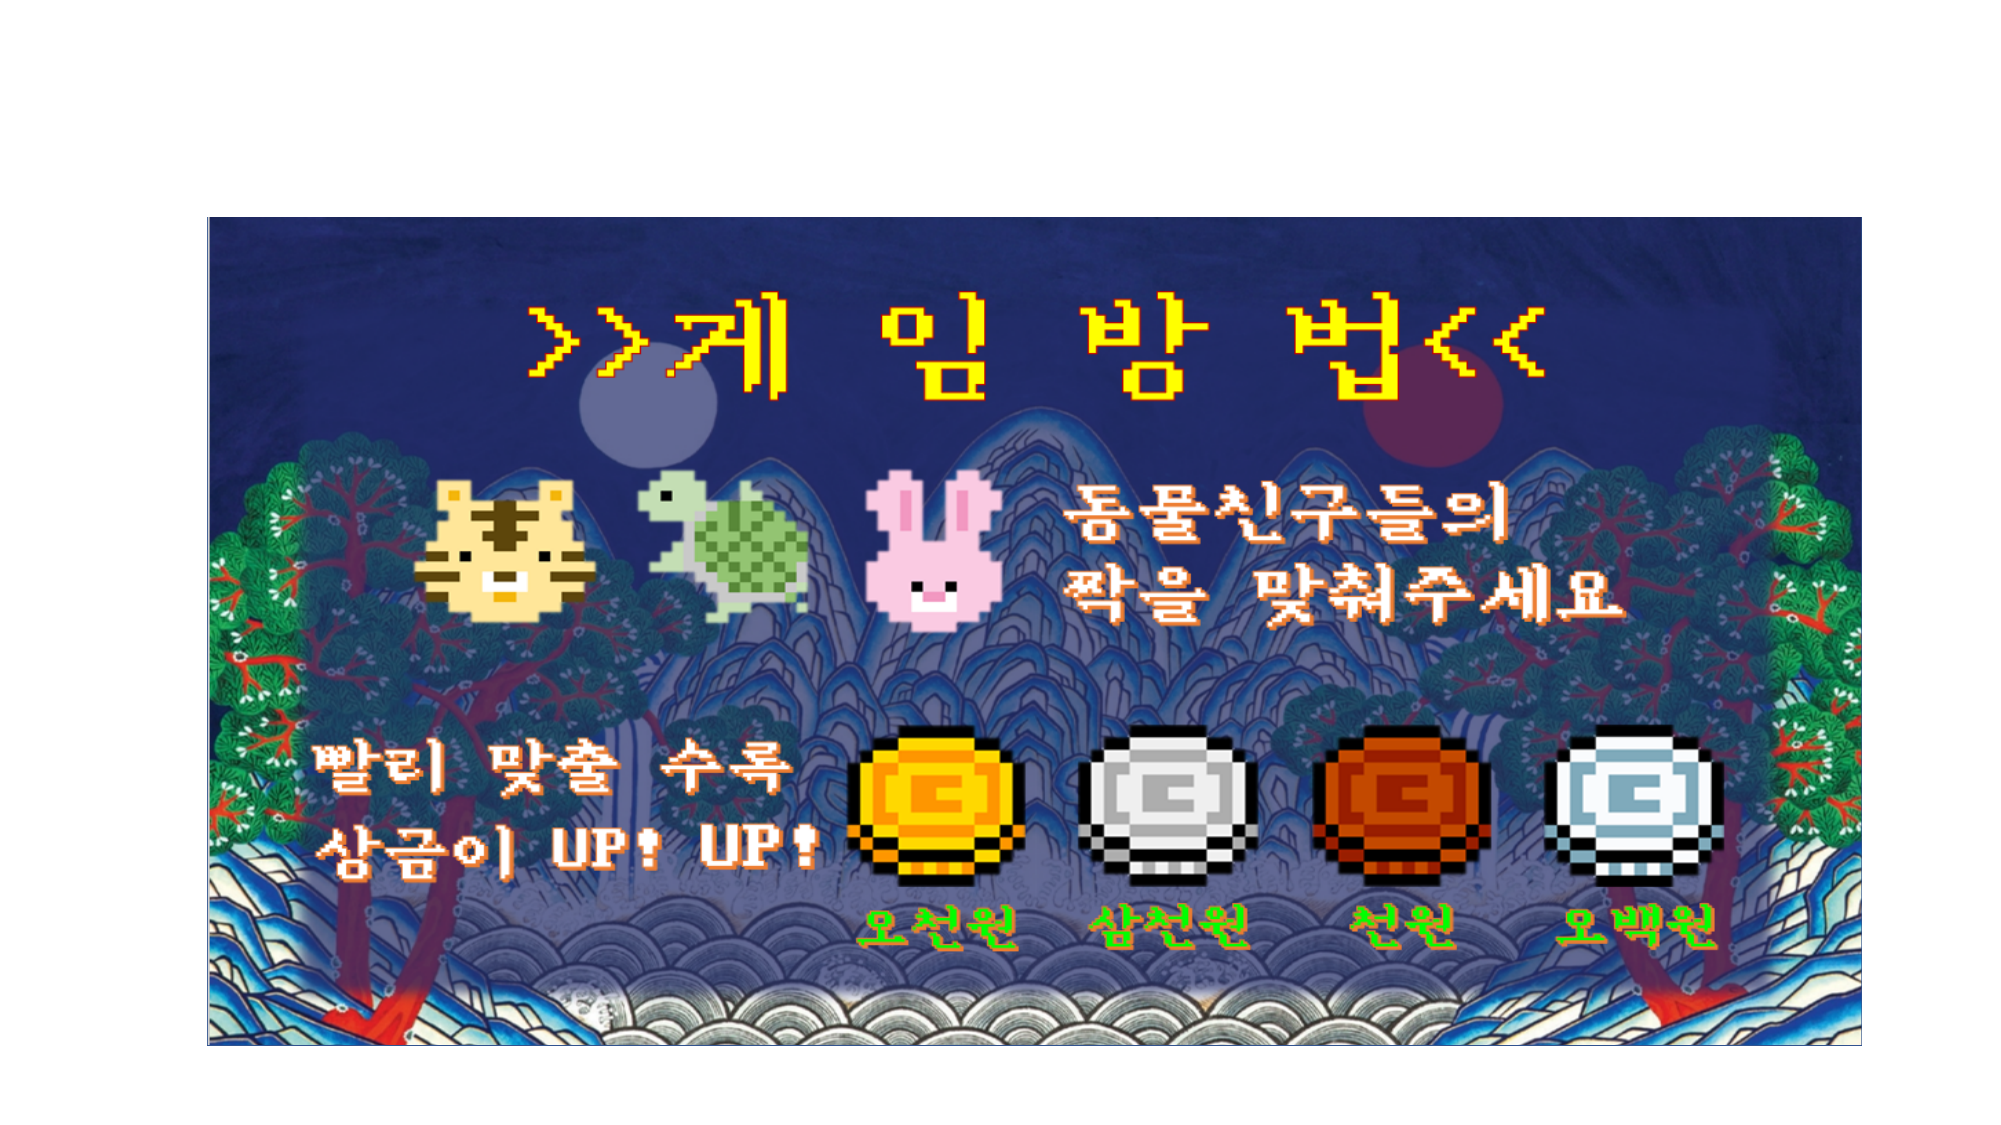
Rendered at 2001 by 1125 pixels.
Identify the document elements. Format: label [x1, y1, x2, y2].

picture [207, 217, 1862, 1045]
